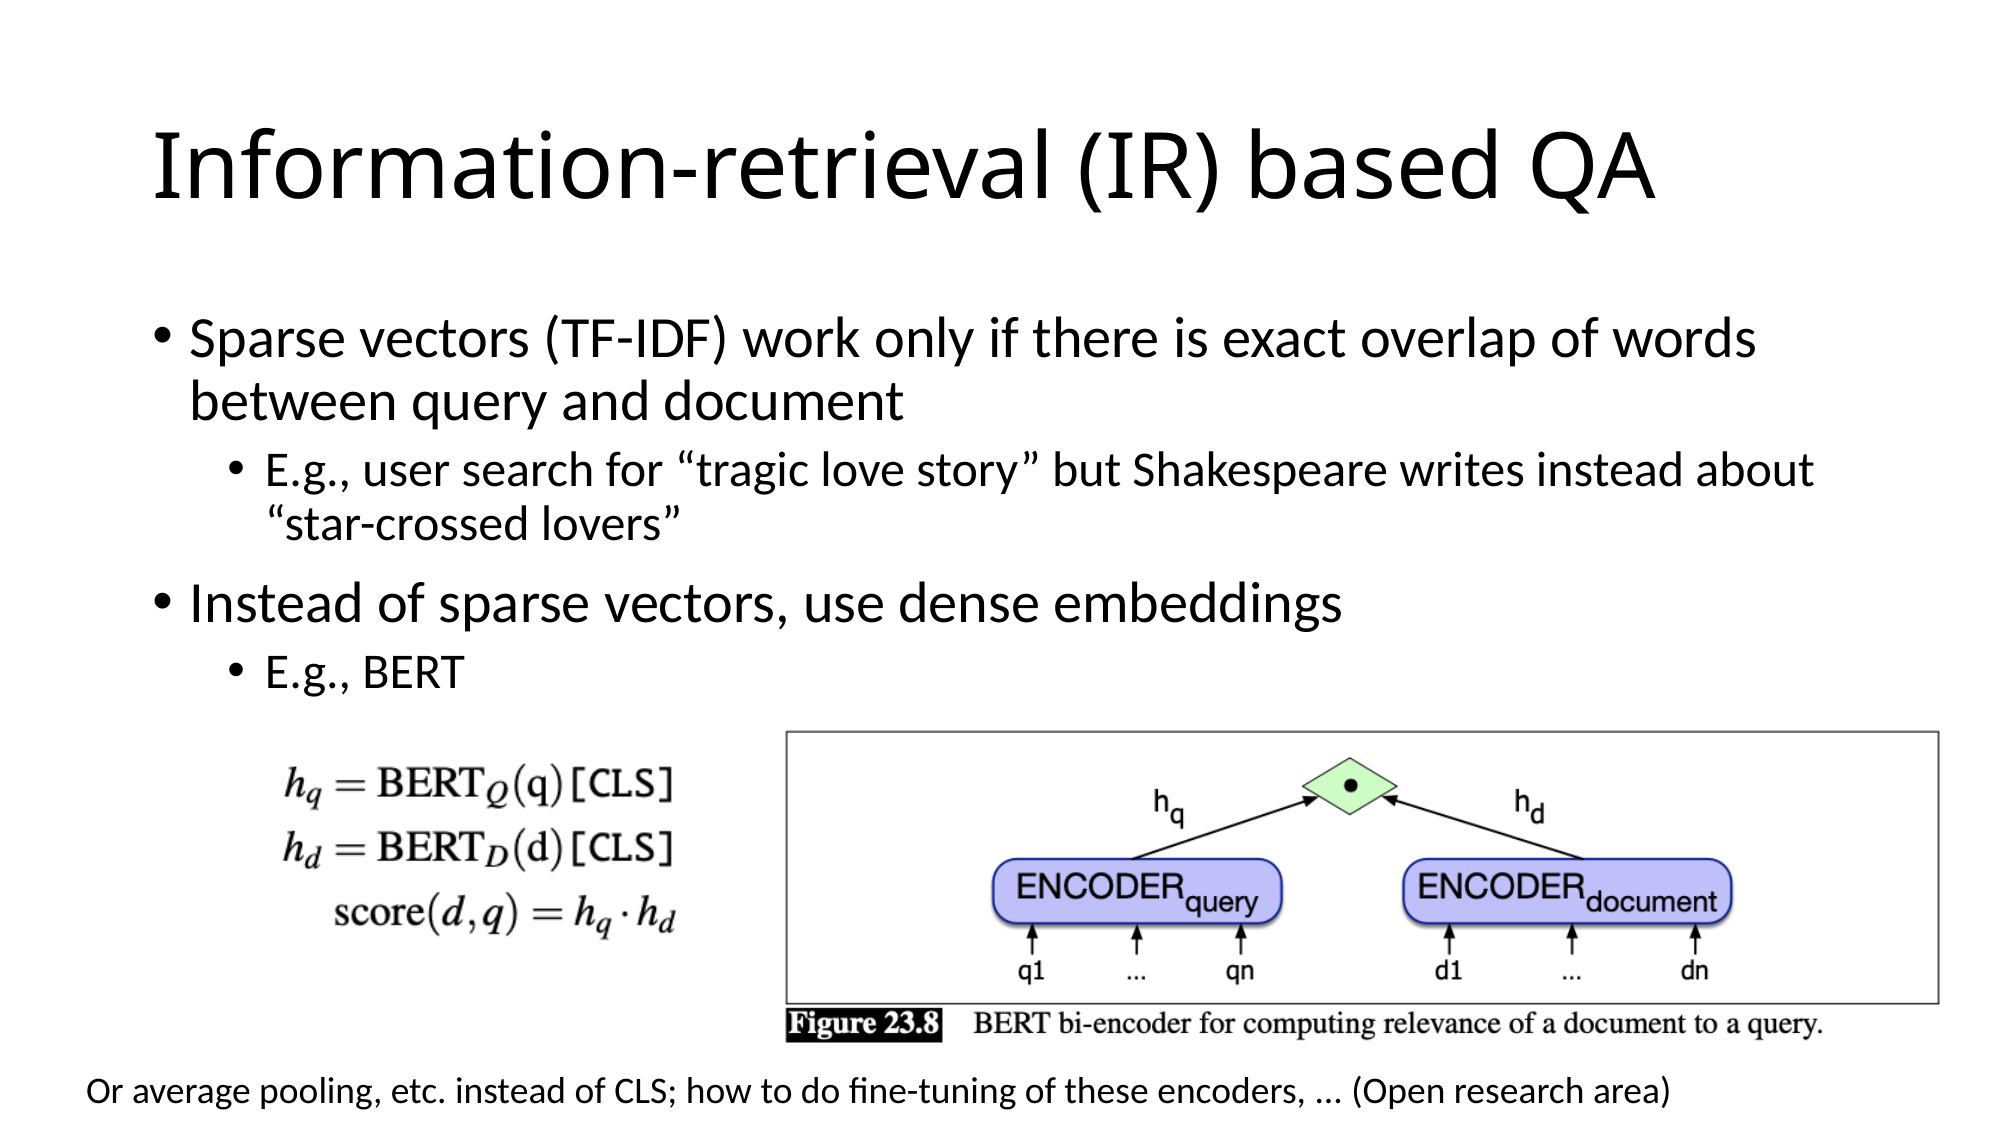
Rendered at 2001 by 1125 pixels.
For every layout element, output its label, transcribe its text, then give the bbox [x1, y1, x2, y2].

text_box Or average pooling, etc. instead of CLS; how to do fine-tuning of these encoders, ... (Open research area) [71, 1058, 1698, 1119]
picture [764, 703, 1962, 1060]
picture [236, 727, 763, 1036]
title Information-retrieval (IR) based QA [137, 59, 1863, 278]
list Sparse vectors (TF-IDF) work only if there is exact overlap of words between query and document E.g., user search for “tragic love story” but Shakespeare writes instead about “star-crossed lovers” Instead of sparse vectors, use dense embeddings E.g., BERT [137, 299, 1863, 1014]
